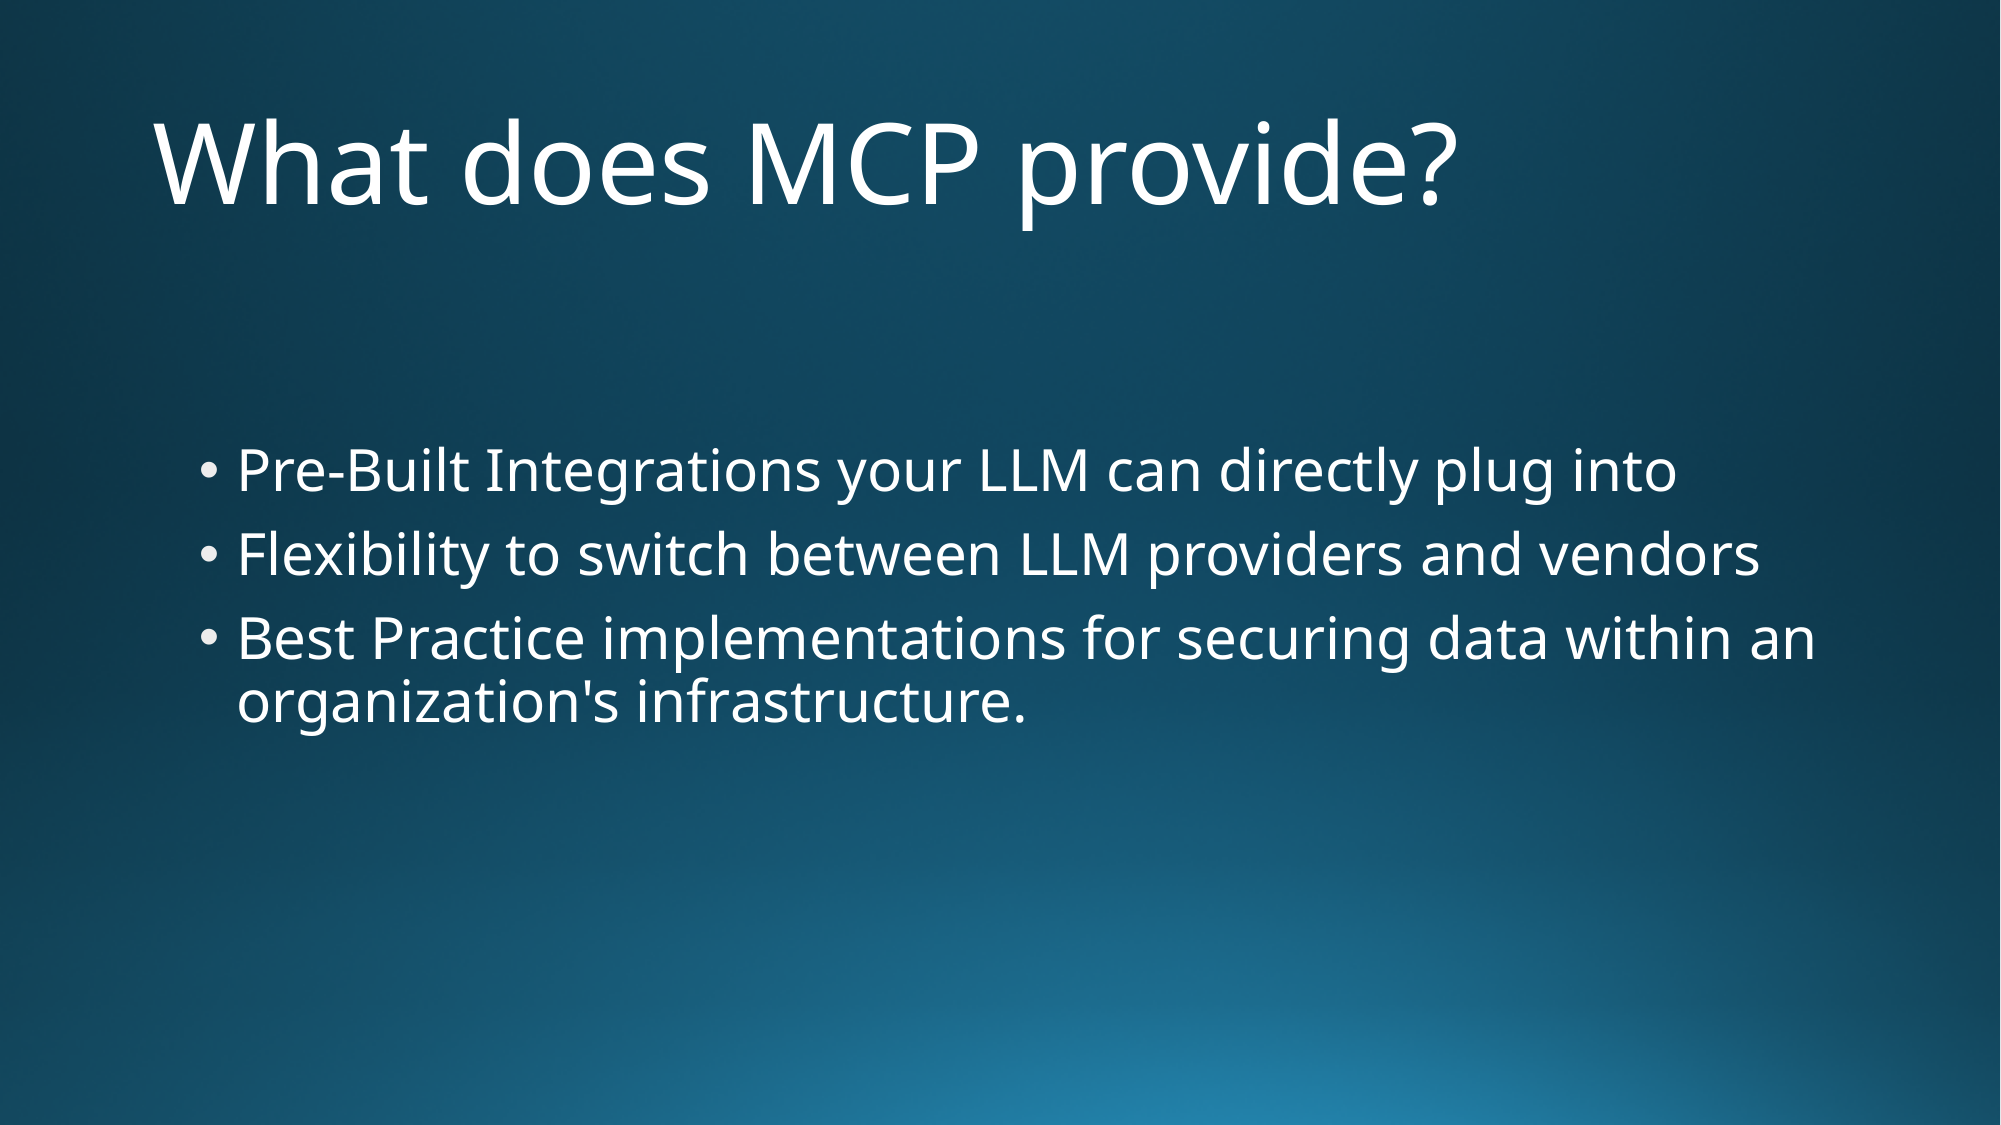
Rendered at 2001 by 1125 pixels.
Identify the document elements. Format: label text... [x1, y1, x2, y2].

picture [0, 0, 2001, 1125]
title What does MCP provide? [137, 59, 1863, 278]
list Pre-Built Integrations your LLM can directly plug into Flexibility to switch between LLM providers and vendors Best Practice implementations for securing data within an organization's infrastructure. [183, 433, 1863, 843]
